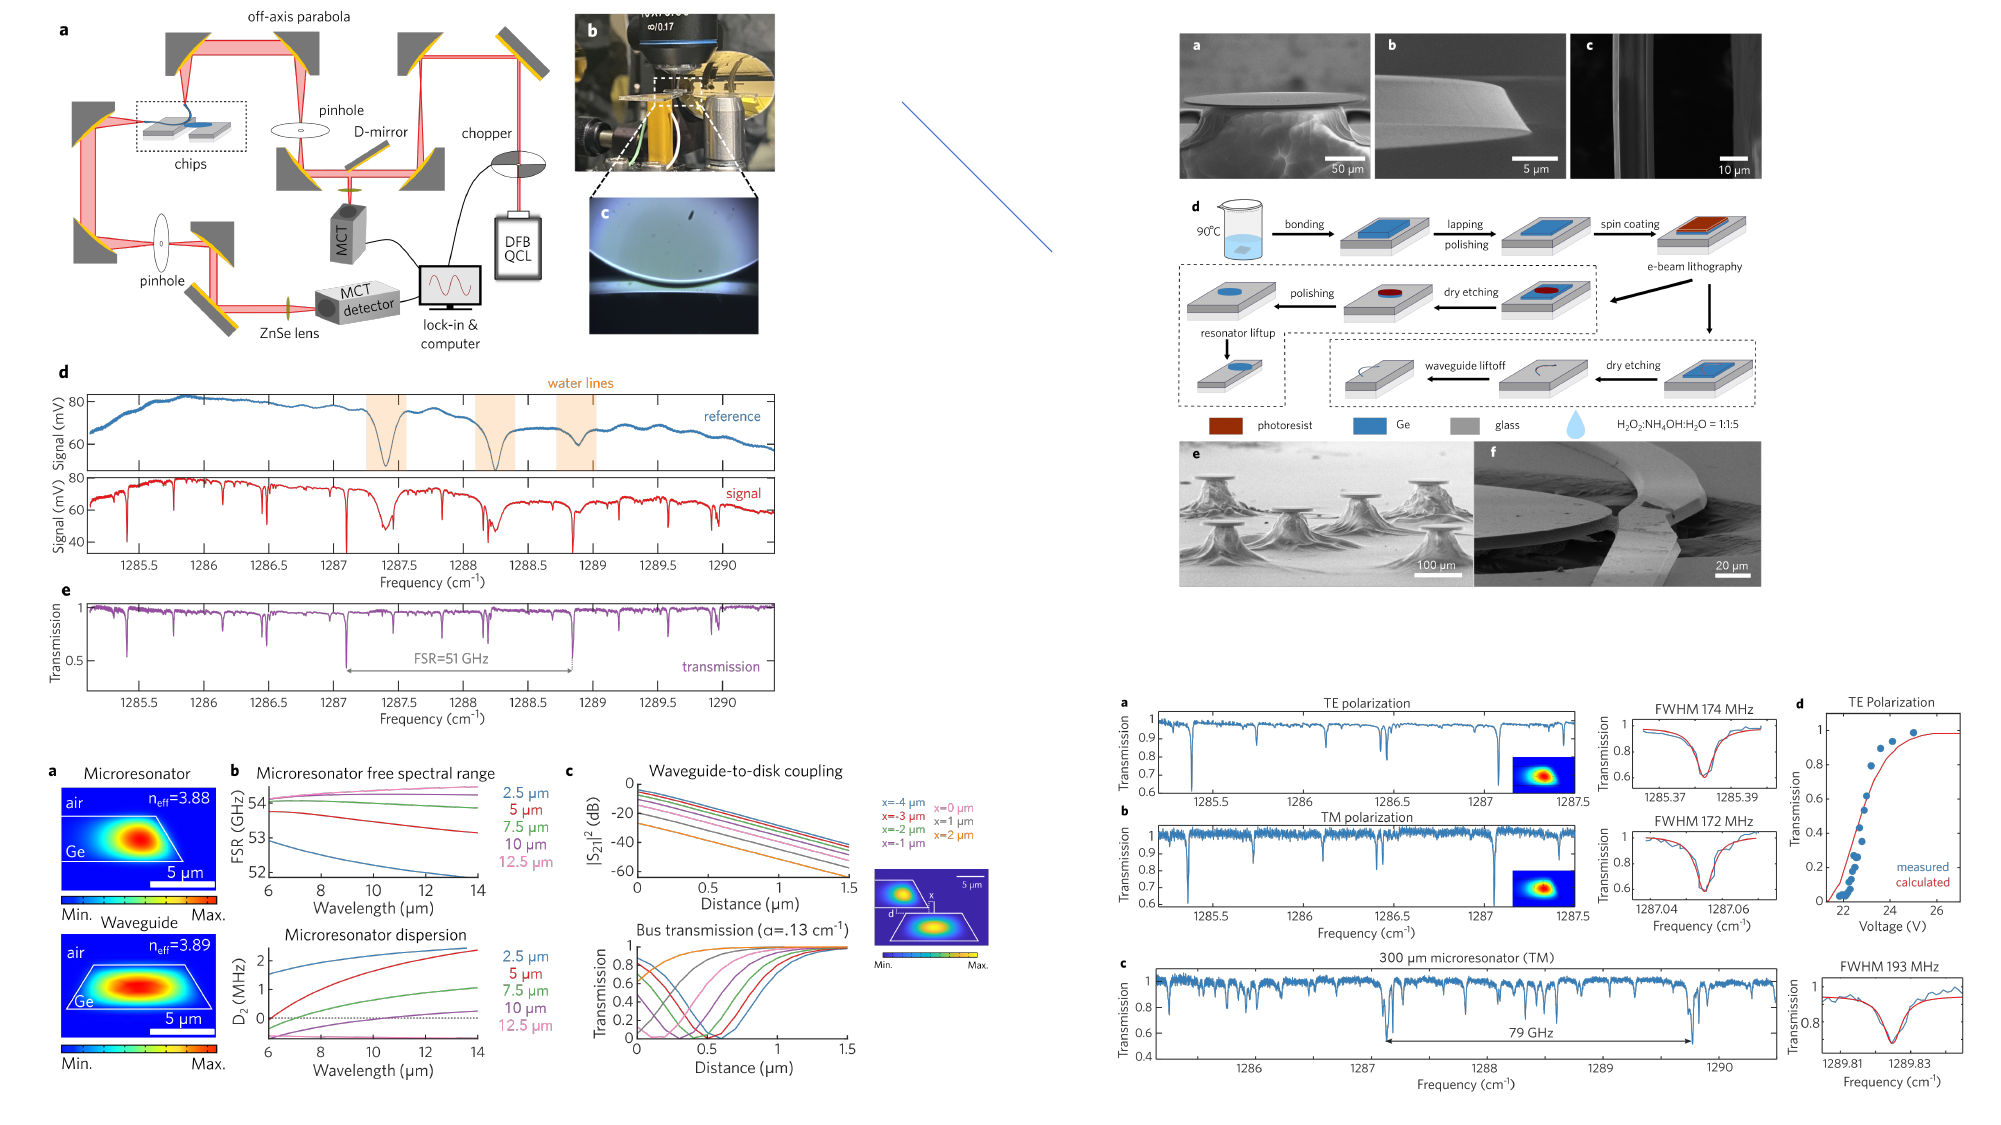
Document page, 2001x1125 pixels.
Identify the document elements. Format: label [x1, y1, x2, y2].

picture [47, 9, 777, 738]
picture [1177, 32, 1763, 588]
picture [47, 762, 990, 1082]
text_box [901, 102, 1052, 253]
picture [1116, 695, 1965, 1093]
